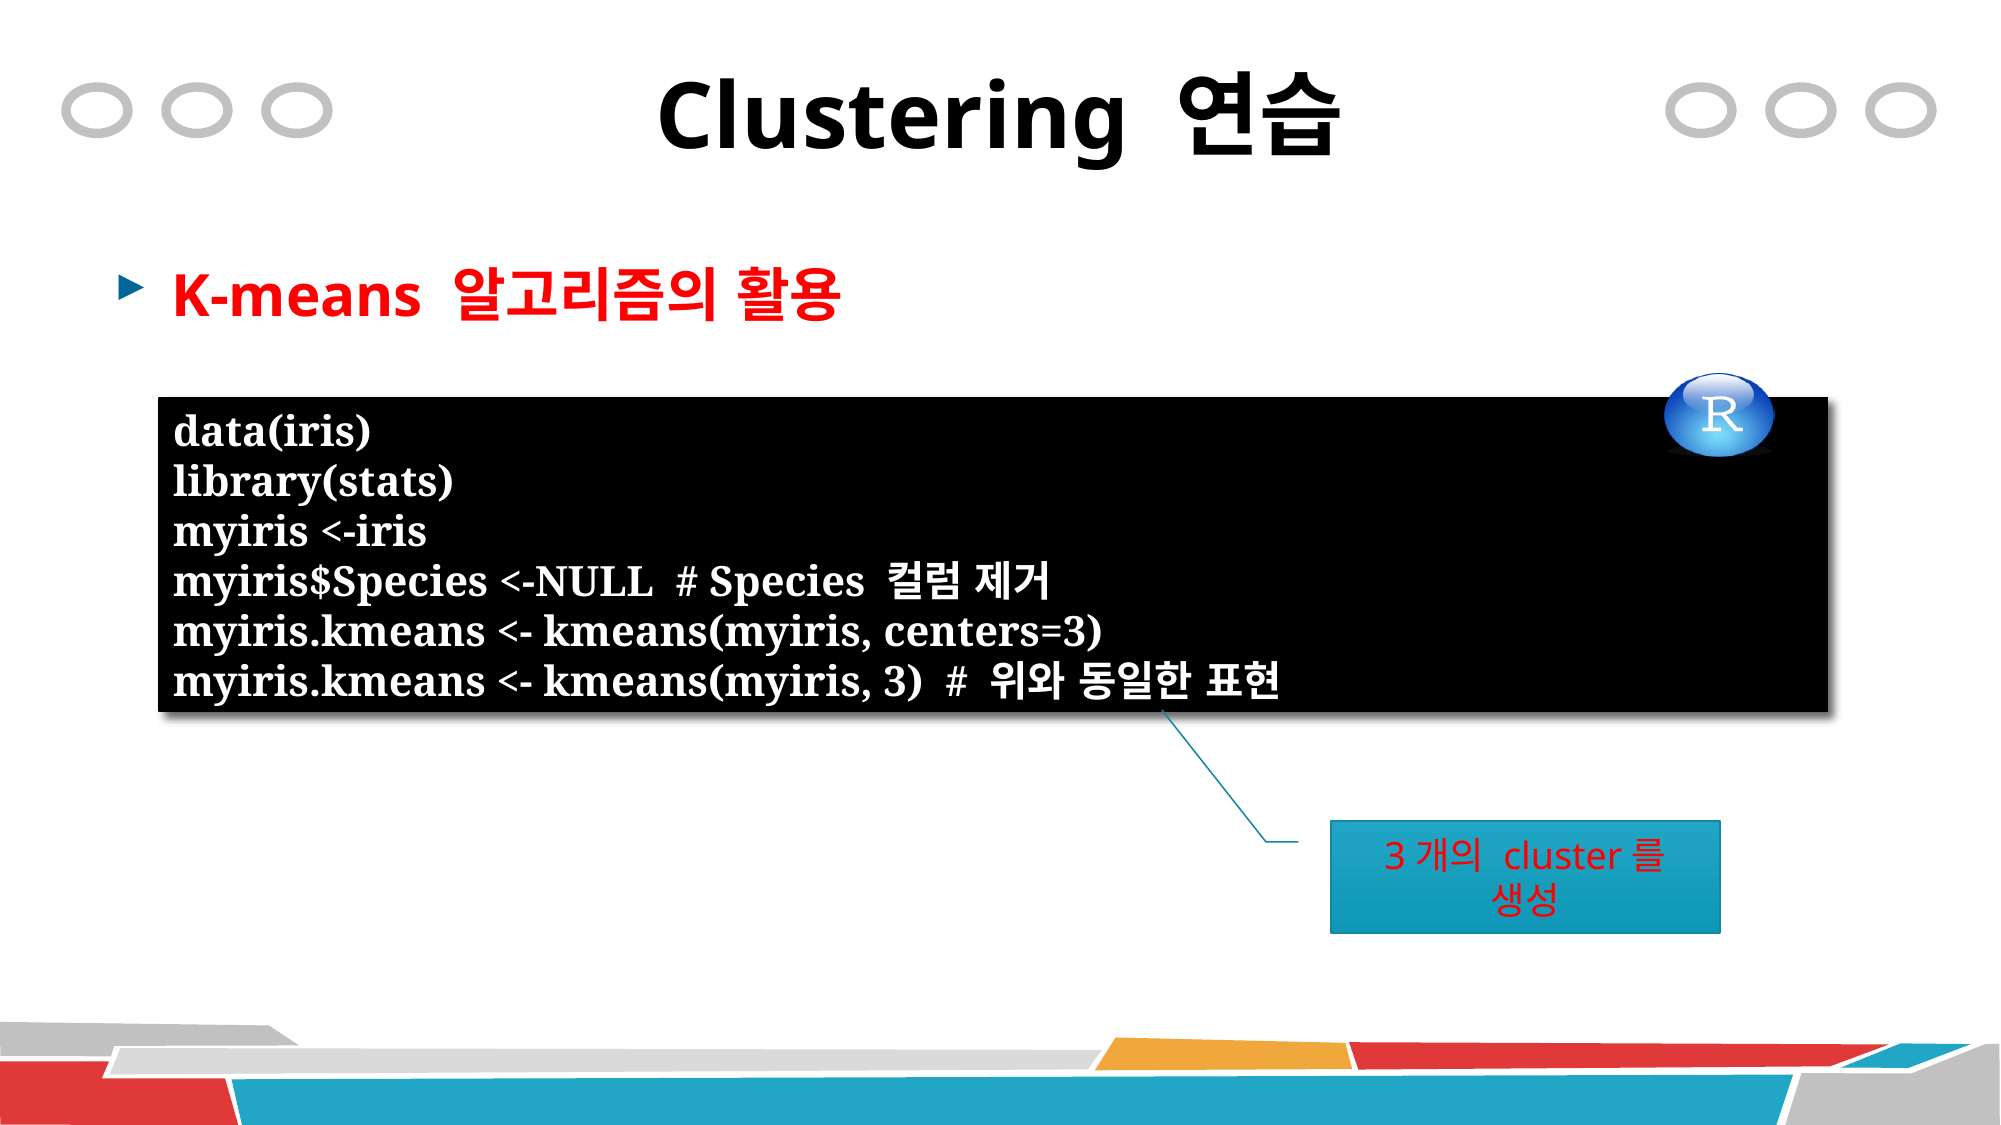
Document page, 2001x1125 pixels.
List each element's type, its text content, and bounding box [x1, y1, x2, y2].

text_box data(iris) library(stats) myiris <-iris myiris$Species <-NULL # Species 컬럼 제거 myiris.kmeans <- kmeans(myiris, centers=3) myiris.kmeans <- kmeans(myiris, 3) # 위와 동일한 표현 [158, 397, 1828, 712]
picture [1664, 373, 1776, 457]
text_box 3개의 cluster를 생성 [1330, 820, 1721, 934]
text_box 3개의 cluster를 생성 [1161, 709, 1299, 843]
title Clustering 연습 [350, 18, 1650, 206]
list K-means 알고리즘의 활용 [99, 250, 1900, 1005]
